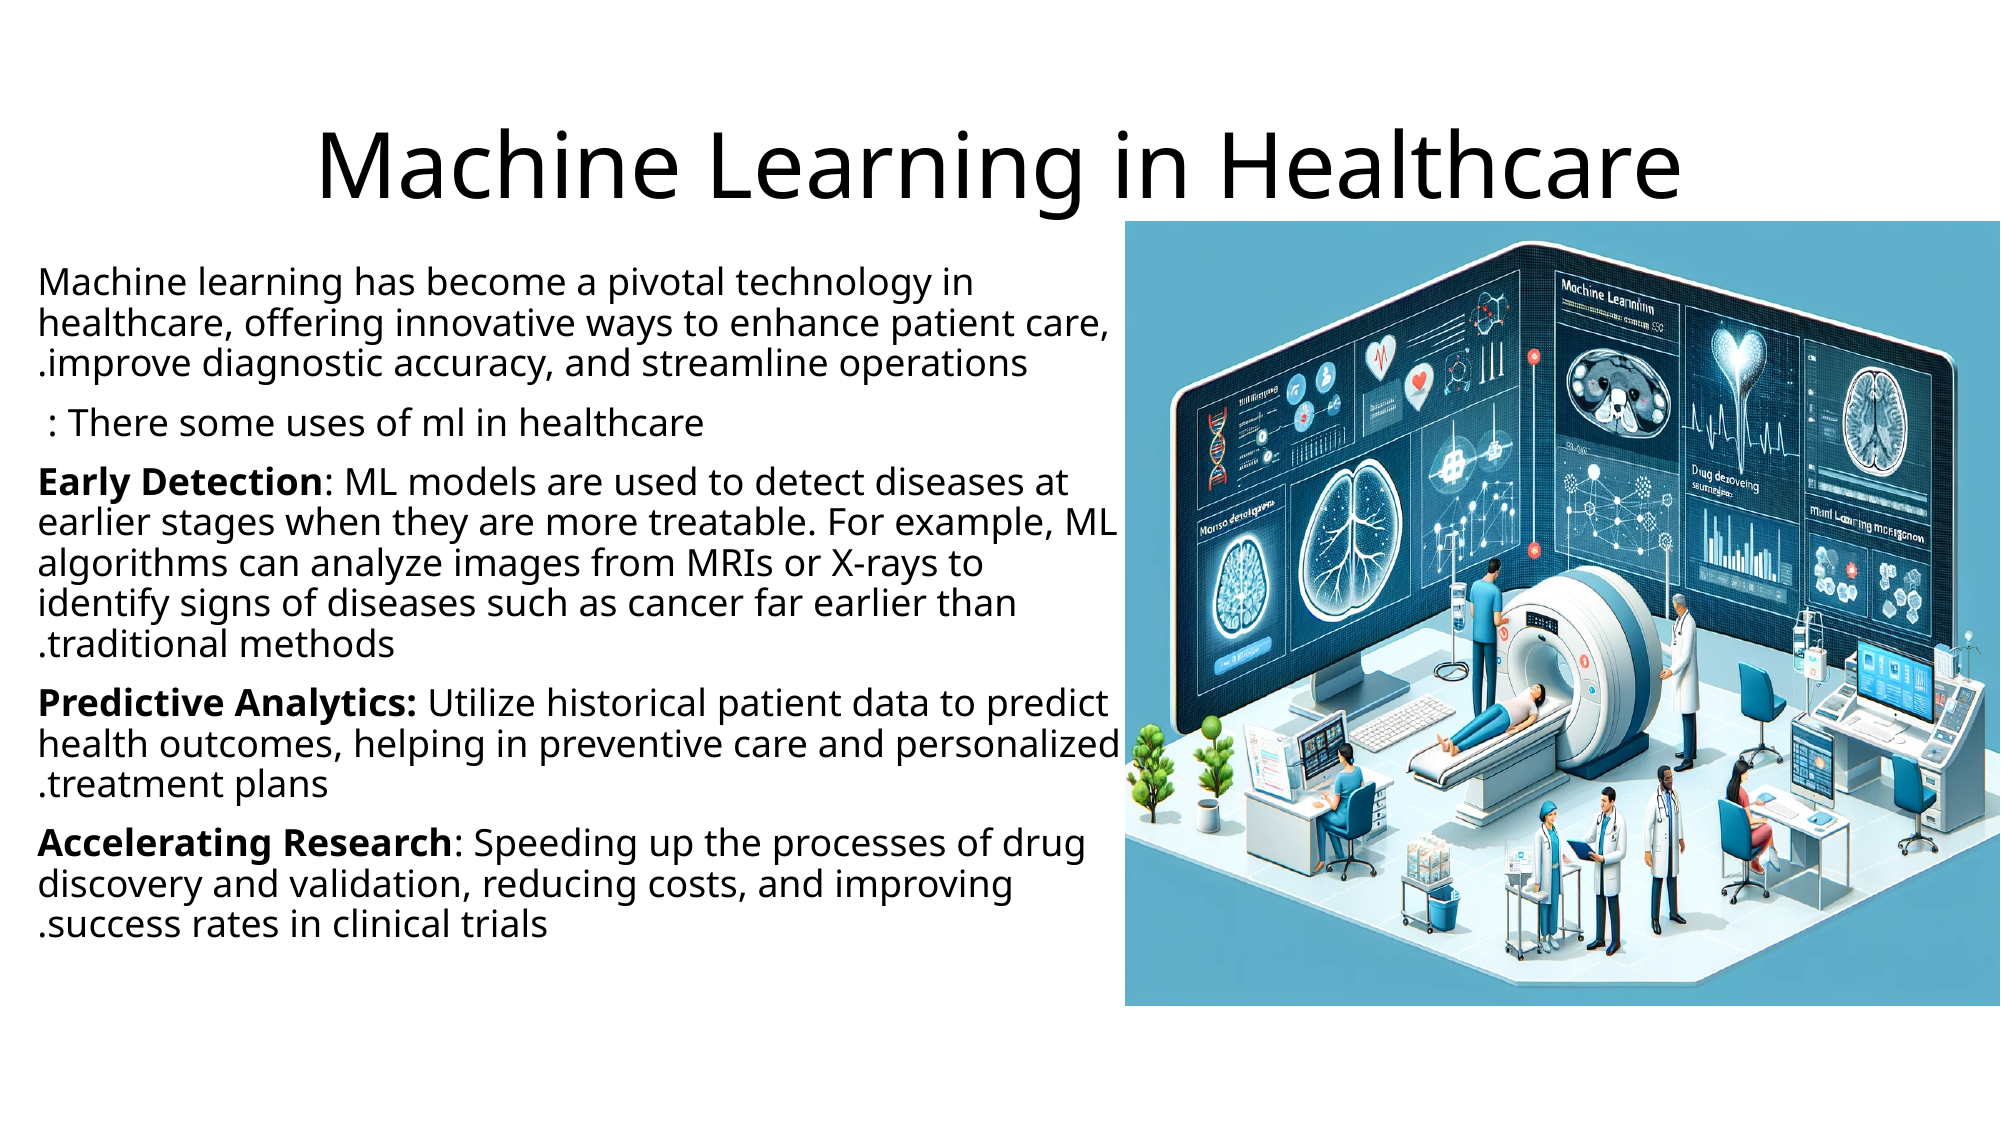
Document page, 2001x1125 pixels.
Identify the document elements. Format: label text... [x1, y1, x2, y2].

list Machine learning has become a pivotal technology in healthcare, offering innovative ways to enhance patient care, improve diagnostic accuracy, and streamline operations. There some uses of ml in healthcare : Early Detection: ML models are used to detect diseases at earlier stages when they are more treatable. For example, ML algorithms can analyze images from MRIs or X-rays to identify signs of diseases such as cancer far earlier than traditional methods. Predictive Analytics: Utilize historical patient data to predict health outcomes, helping in preventive care and personalized treatment plans. Accelerating Research: Speeding up the processes of drug discovery and validation, reducing costs, and improving success rates in clinical trials. [22, 255, 1124, 970]
picture [1124, 220, 2000, 1007]
title Machine Learning in Healthcare [137, 59, 1863, 255]
